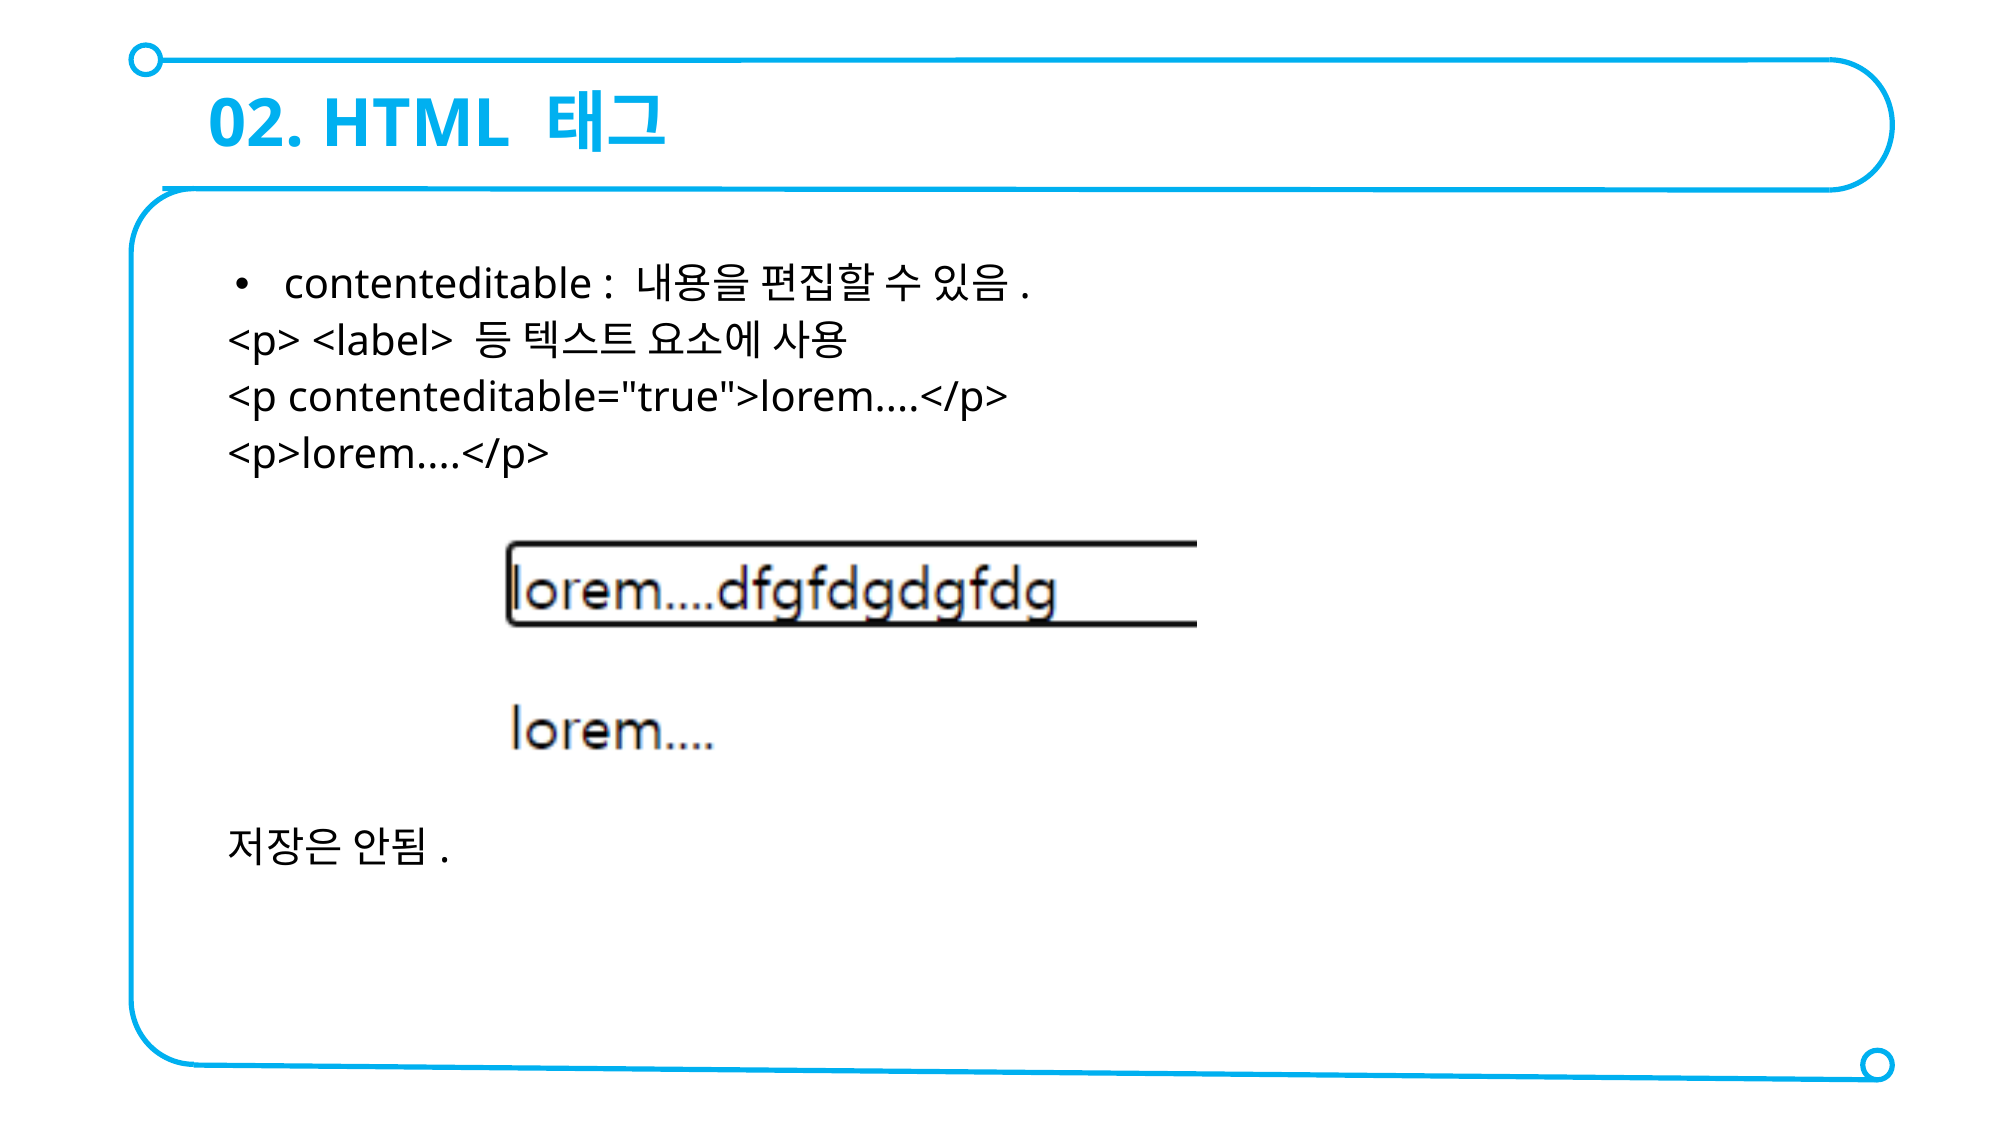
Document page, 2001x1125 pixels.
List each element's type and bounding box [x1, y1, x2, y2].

text_box [130, 44, 1893, 1081]
picture [489, 508, 1197, 777]
